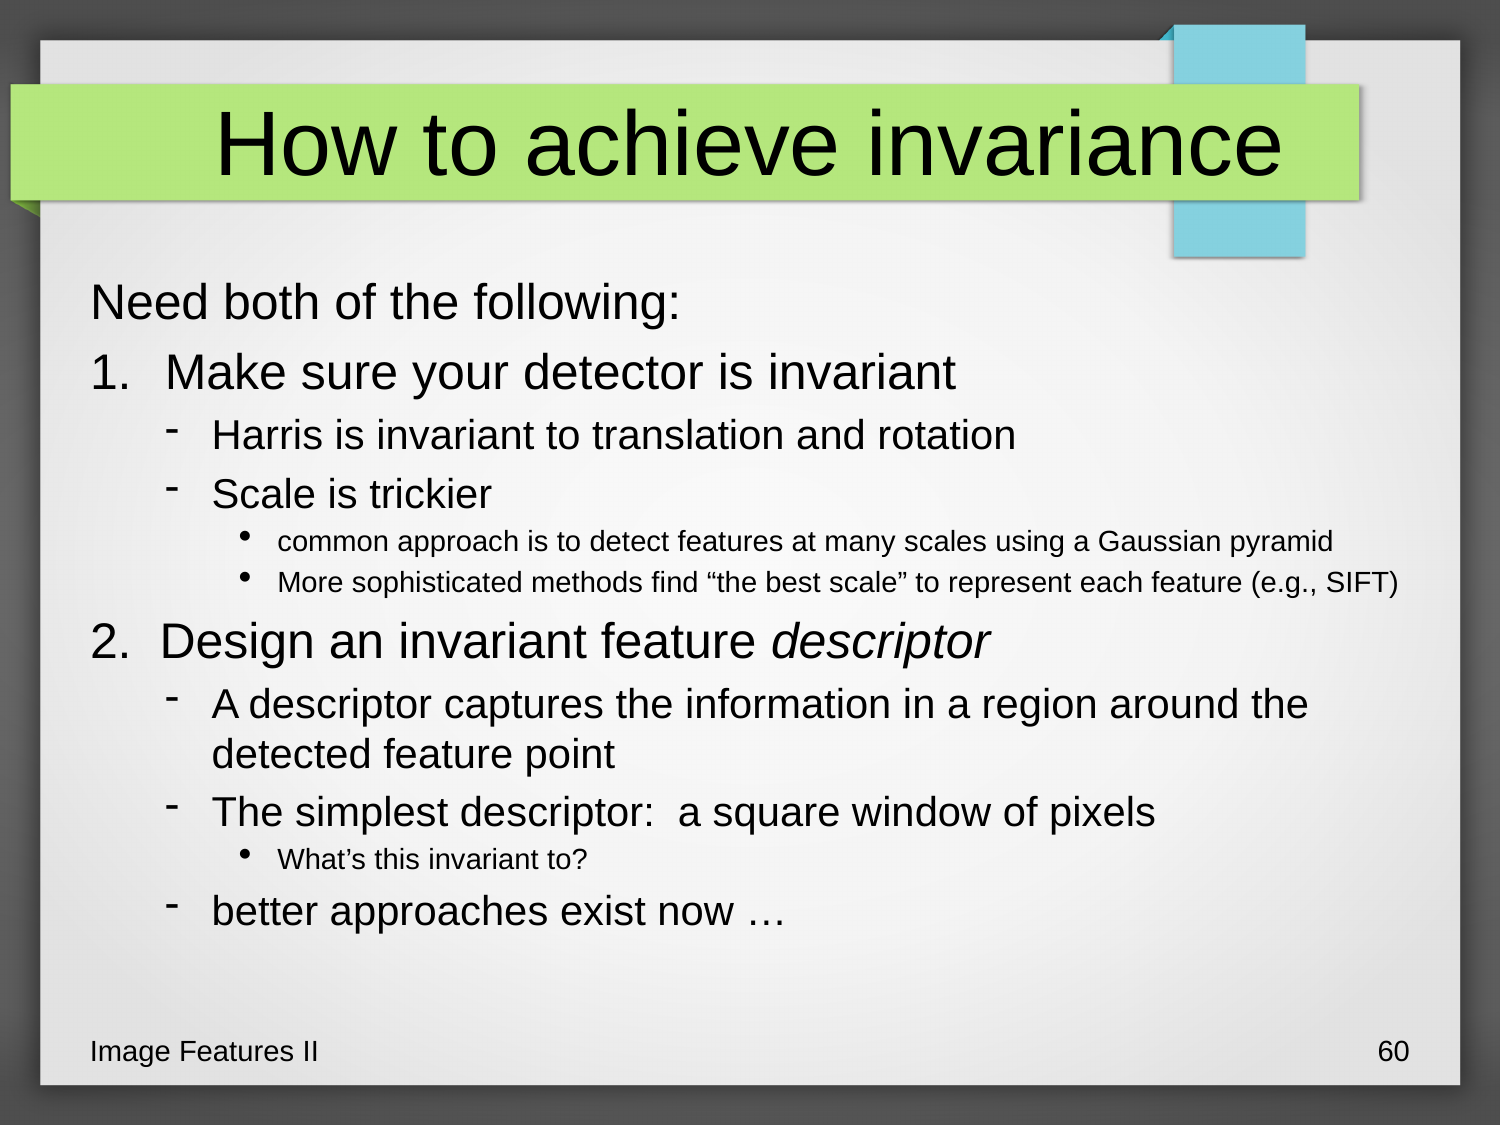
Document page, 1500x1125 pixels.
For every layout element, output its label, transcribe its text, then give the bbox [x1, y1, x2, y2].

text_box How to achieve invariance [74, 45, 1425, 233]
picture [0, 0, 1500, 1125]
text_box Need both of the following: Make sure your detector is invariant Harris is invariant to translation and rotation Scale is trickier common approach is to detect features at many scales using a Gaussian pyramid More sophisticated methods find “the best scale” to represent each feature (e.g., SIFT) 2. Design an invariant feature descriptor A descriptor captures the information in a region around the detected feature point The simplest descriptor: a square window of pixels What’s this invariant to? better approaches exist now … [74, 262, 1425, 1005]
text_box Image Features II [75, 1024, 425, 1103]
text_box <number> [1074, 1024, 1425, 1103]
